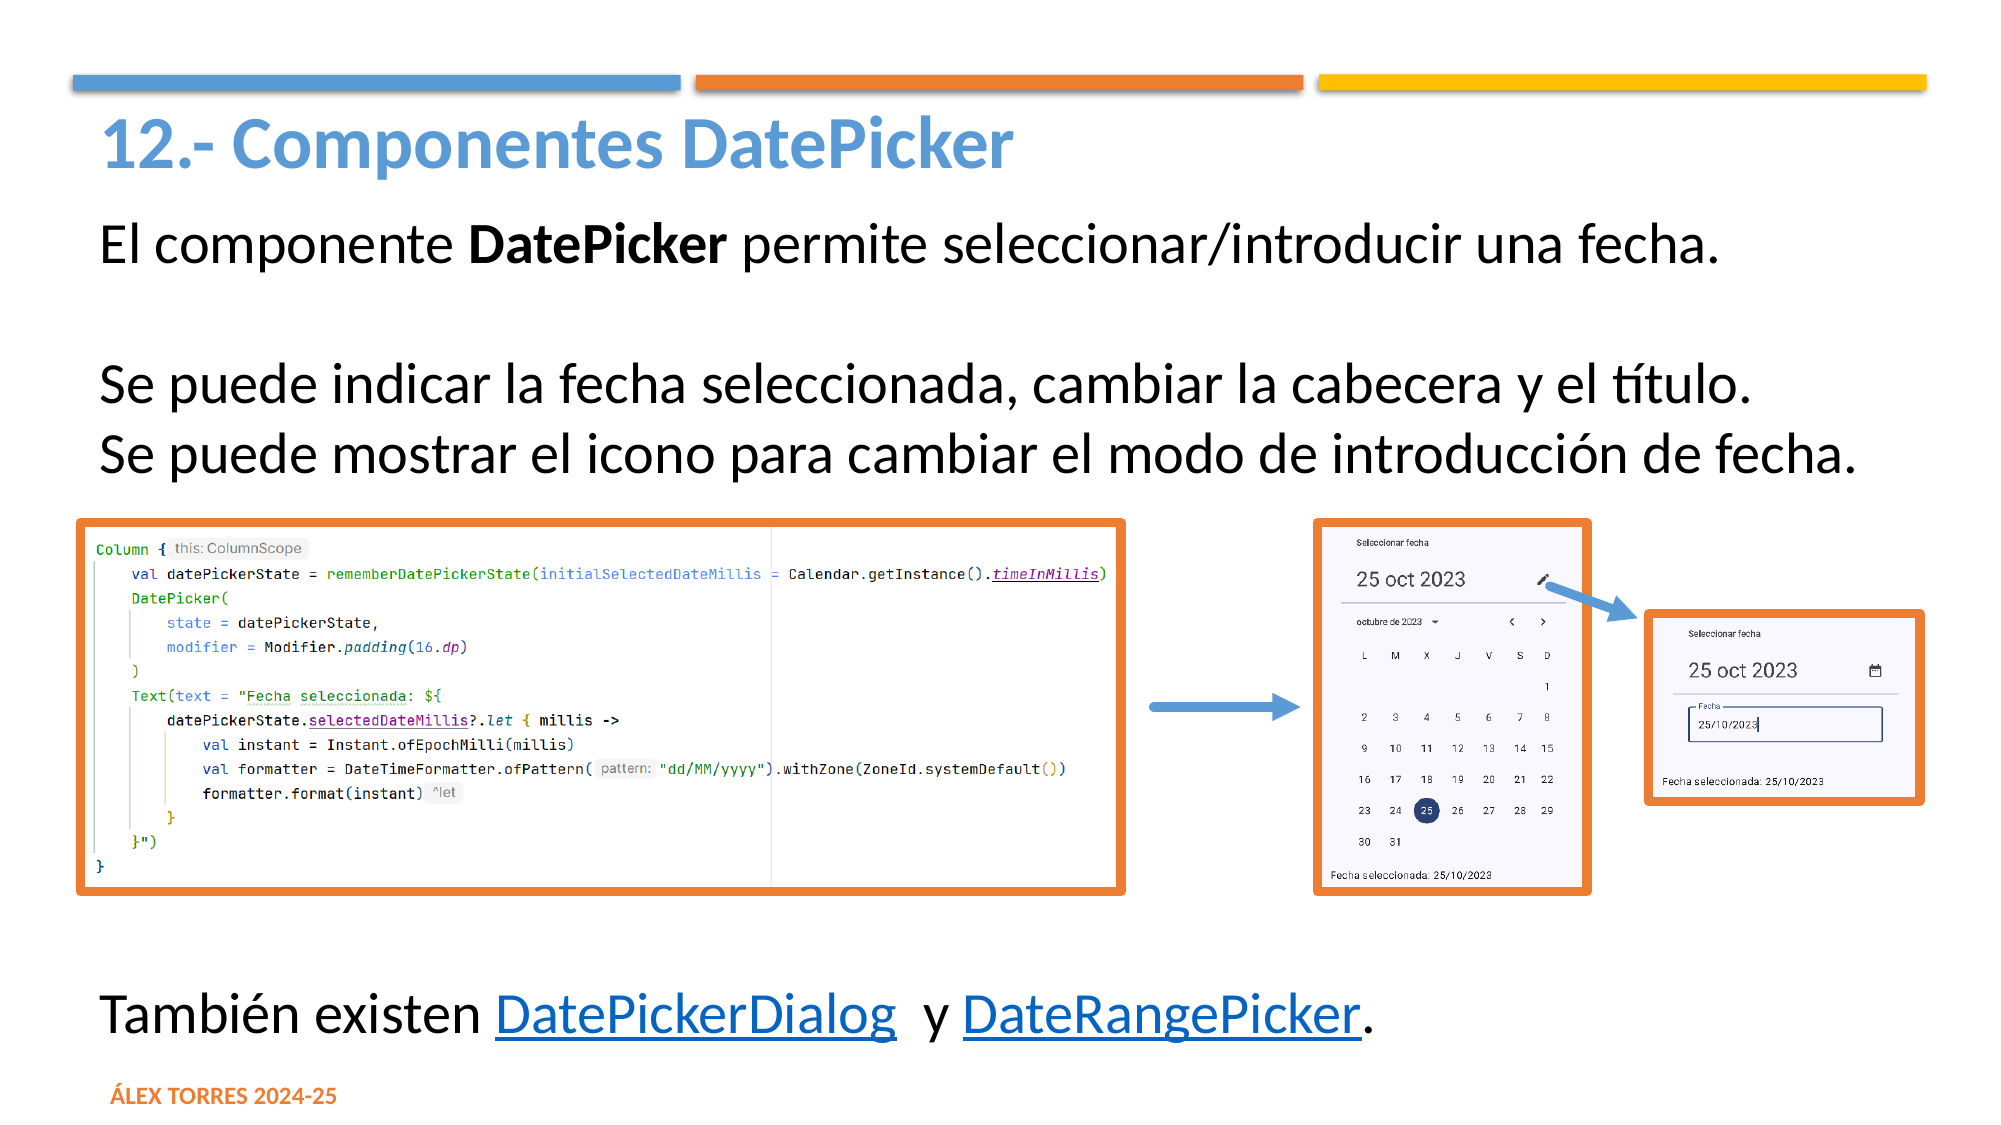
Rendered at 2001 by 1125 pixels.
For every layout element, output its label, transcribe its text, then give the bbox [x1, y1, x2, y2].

text_box El componente DatePicker permite seleccionar/introducir una fecha. Se puede indicar la fecha seleccionada, cambiar la cabecera y el título. Se puede mostrar el icono para cambiar el modo de introducción de fecha. También existen DatePickerDialog y DateRangePicker. [85, 190, 1915, 1074]
picture [1321, 526, 1583, 888]
picture [84, 526, 1117, 888]
picture [1652, 617, 1916, 798]
text_box 12.- Componentes DatePicker [85, 78, 1915, 188]
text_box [1549, 585, 1639, 619]
